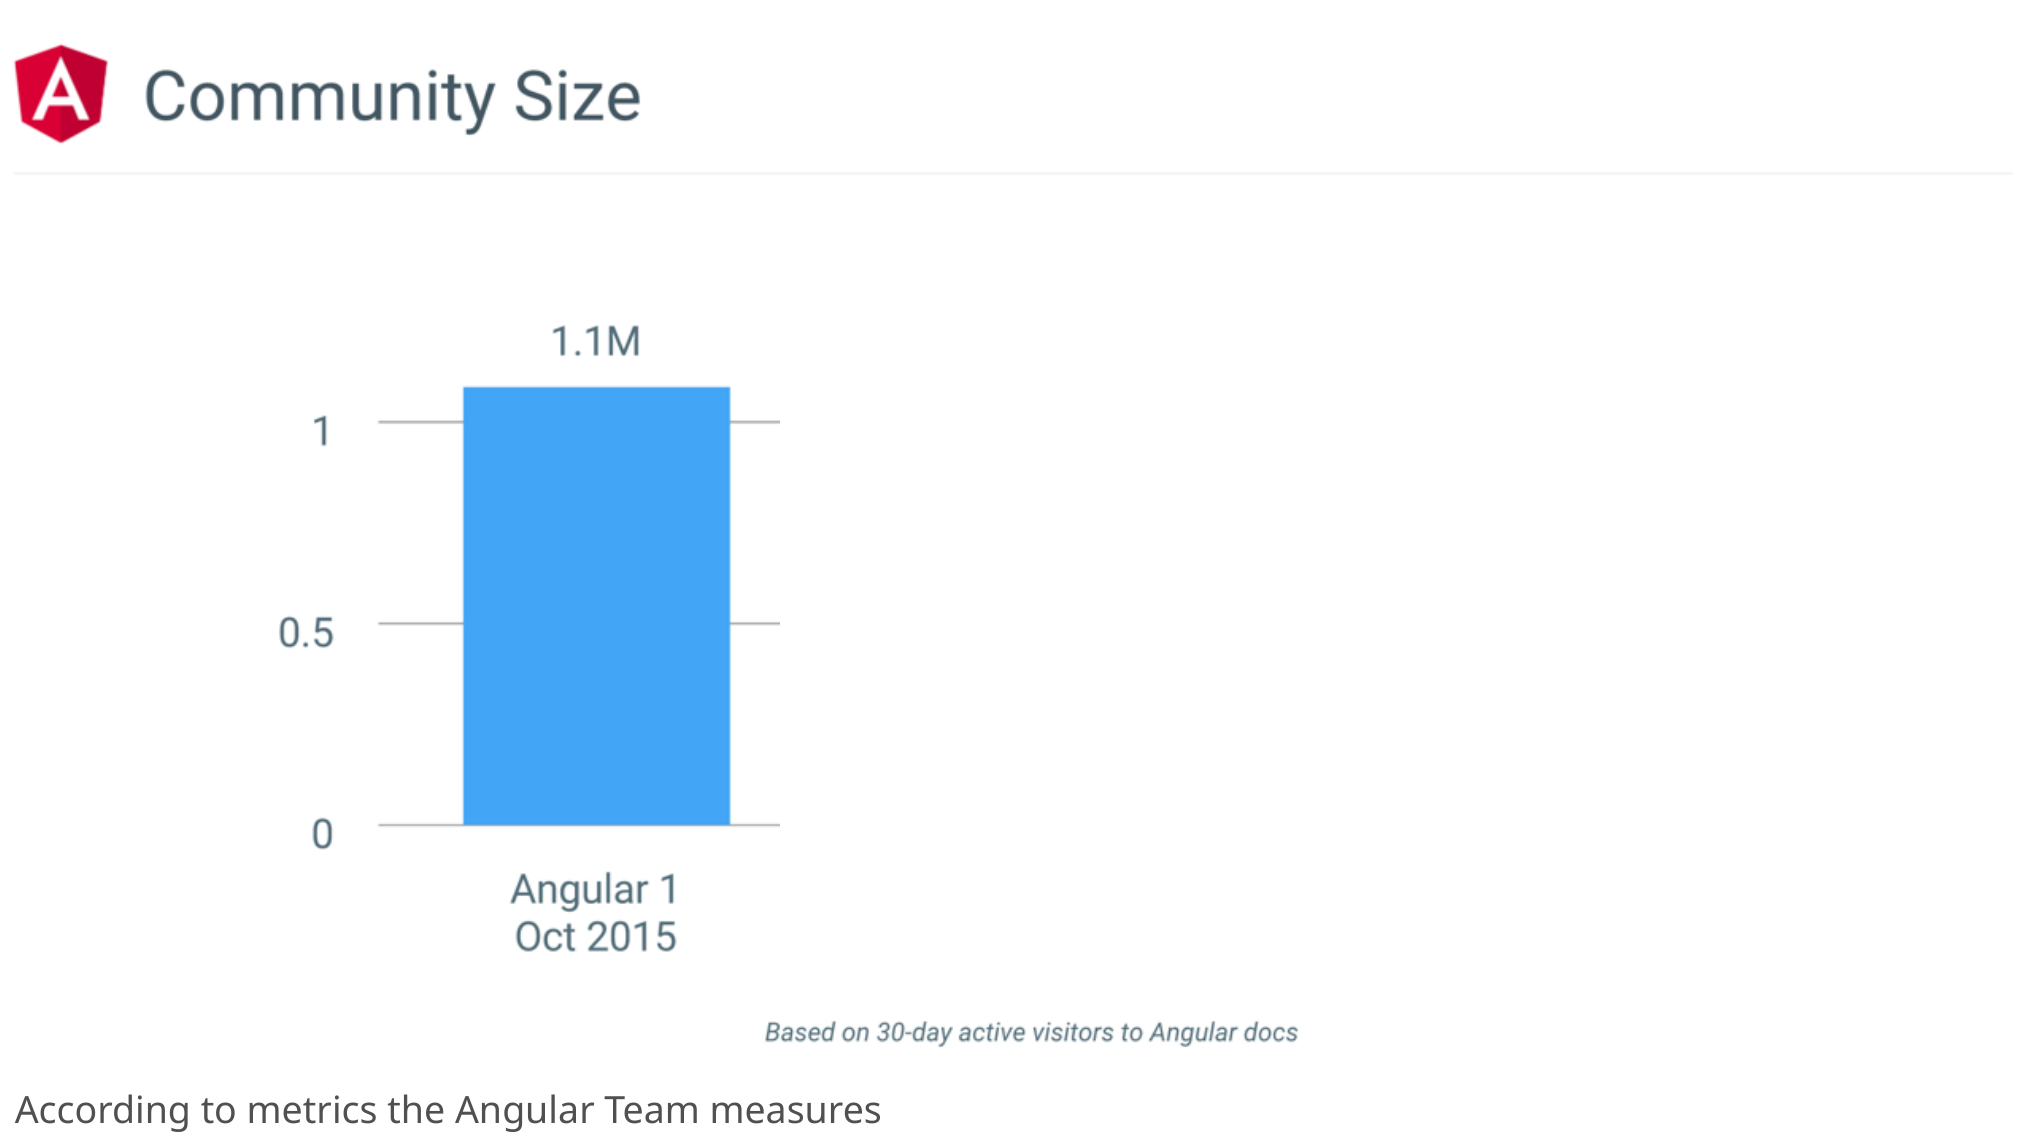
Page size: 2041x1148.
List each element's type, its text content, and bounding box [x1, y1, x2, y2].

picture [0, 38, 2041, 1109]
text_box According to metrics the Angular Team measures [0, 1109, 1485, 1148]
